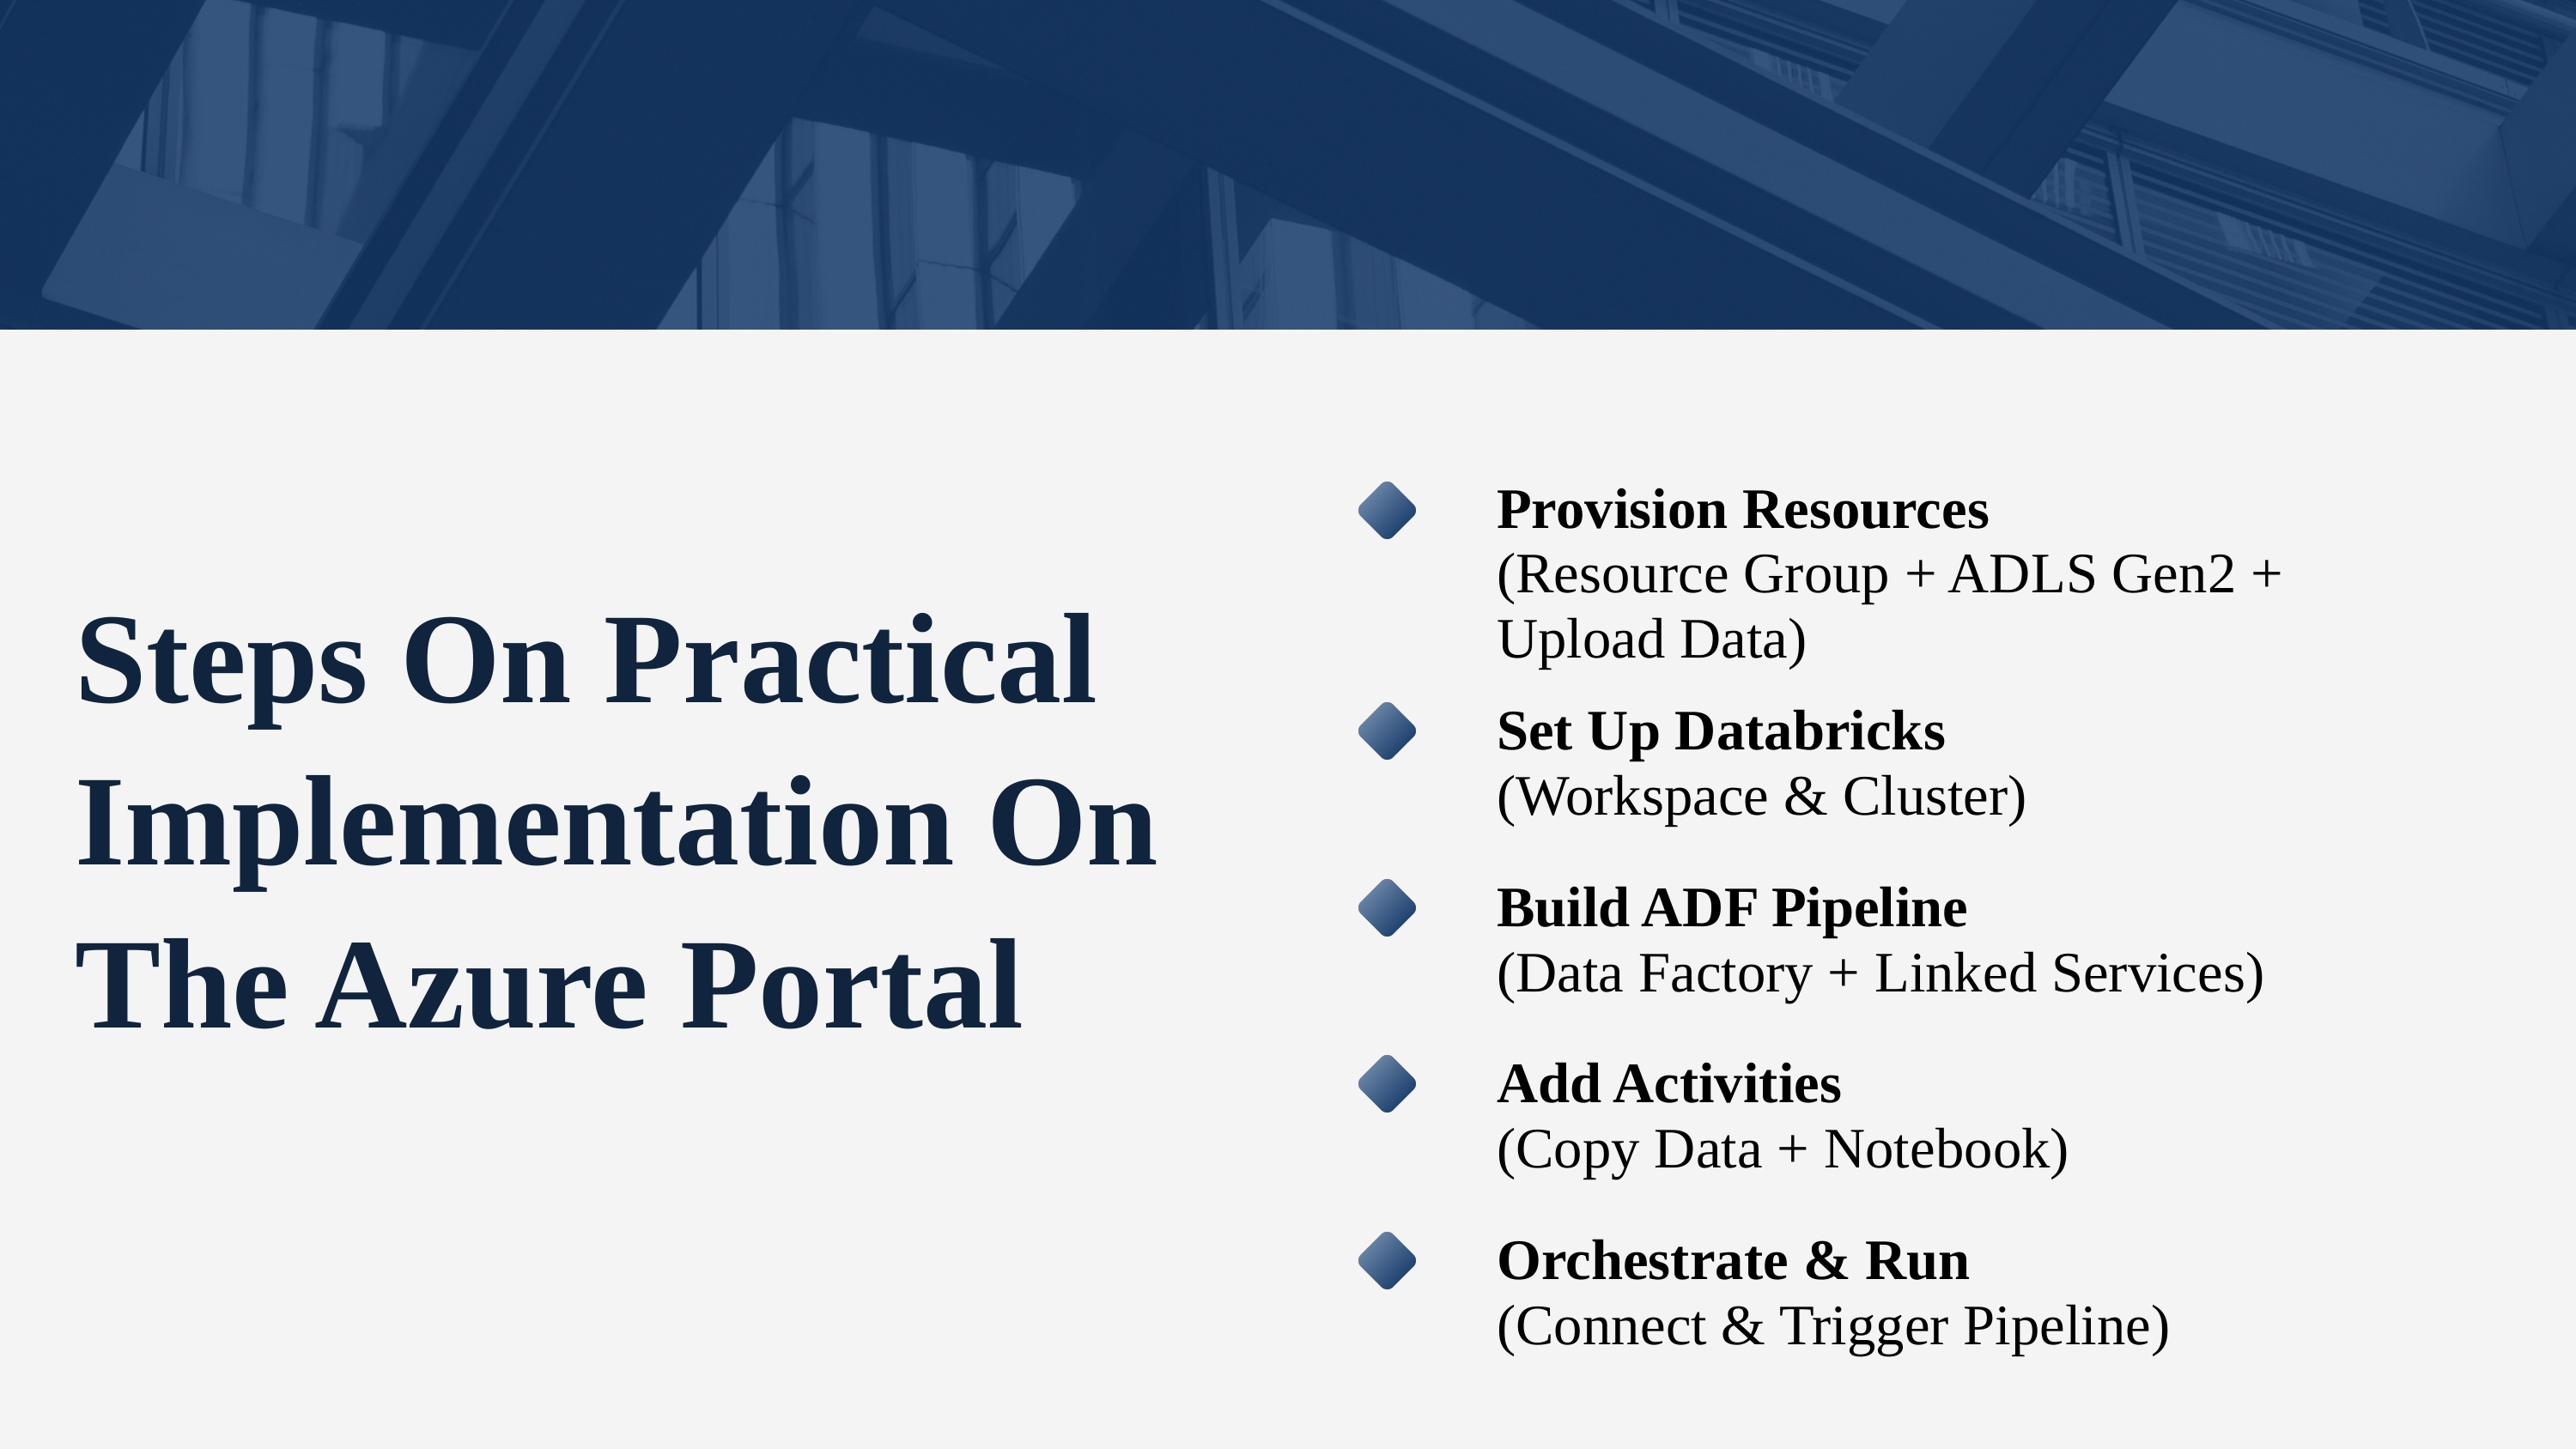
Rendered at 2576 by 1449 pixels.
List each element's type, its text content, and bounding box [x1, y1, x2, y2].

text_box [1358, 872, 2421, 1003]
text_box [0, 0, 2576, 330]
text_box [1358, 695, 2421, 827]
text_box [1358, 1049, 2421, 1180]
text_box Steps On Practical Implementation On The Azure Portal [75, 565, 1358, 1054]
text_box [1358, 1226, 2421, 1356]
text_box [1358, 474, 2421, 670]
